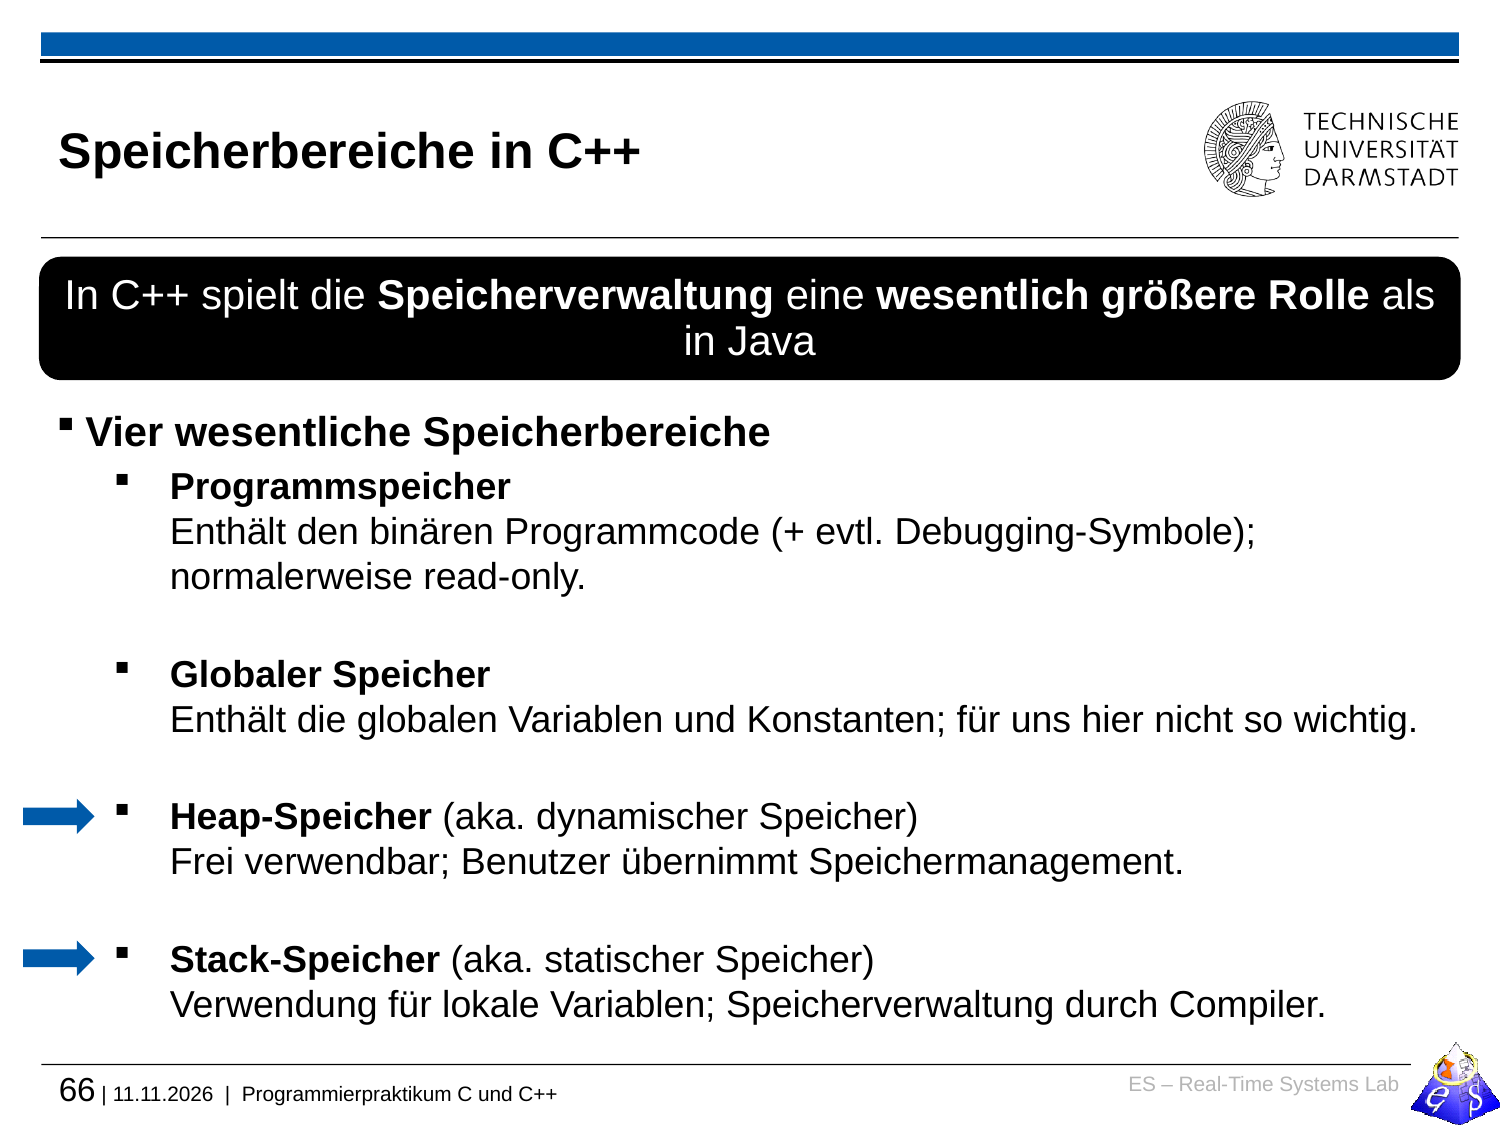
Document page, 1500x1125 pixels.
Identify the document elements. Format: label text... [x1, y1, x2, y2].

text_box In C++ spielt die Speicherverwaltung eine wesentlich größere Rolle als in Java [38, 256, 1461, 381]
text_box [23, 940, 95, 976]
picture [1187, 84, 1483, 214]
text_box [23, 798, 95, 835]
picture [1411, 1041, 1500, 1125]
list Vier wesentliche Speicherbereiche Programmspeicher Enthält den binären Programmcode (+ evtl. Debugging-Symbole); normalerweise read-only. Globaler Speicher Enthält die globalen Variablen und Konstanten; für uns hier nicht so wichtig. Heap-Speicher (aka. dynamischer Speicher) Frei verwendbar; Benutzer übernimmt Speichermanagement. Stack-Speicher (aka. statischer Speicher) Verwendung für lokale Variablen; Speicherverwaltung durch Compiler. [41, 397, 1459, 1059]
title Speicherbereiche in C++ [58, 80, 1187, 218]
